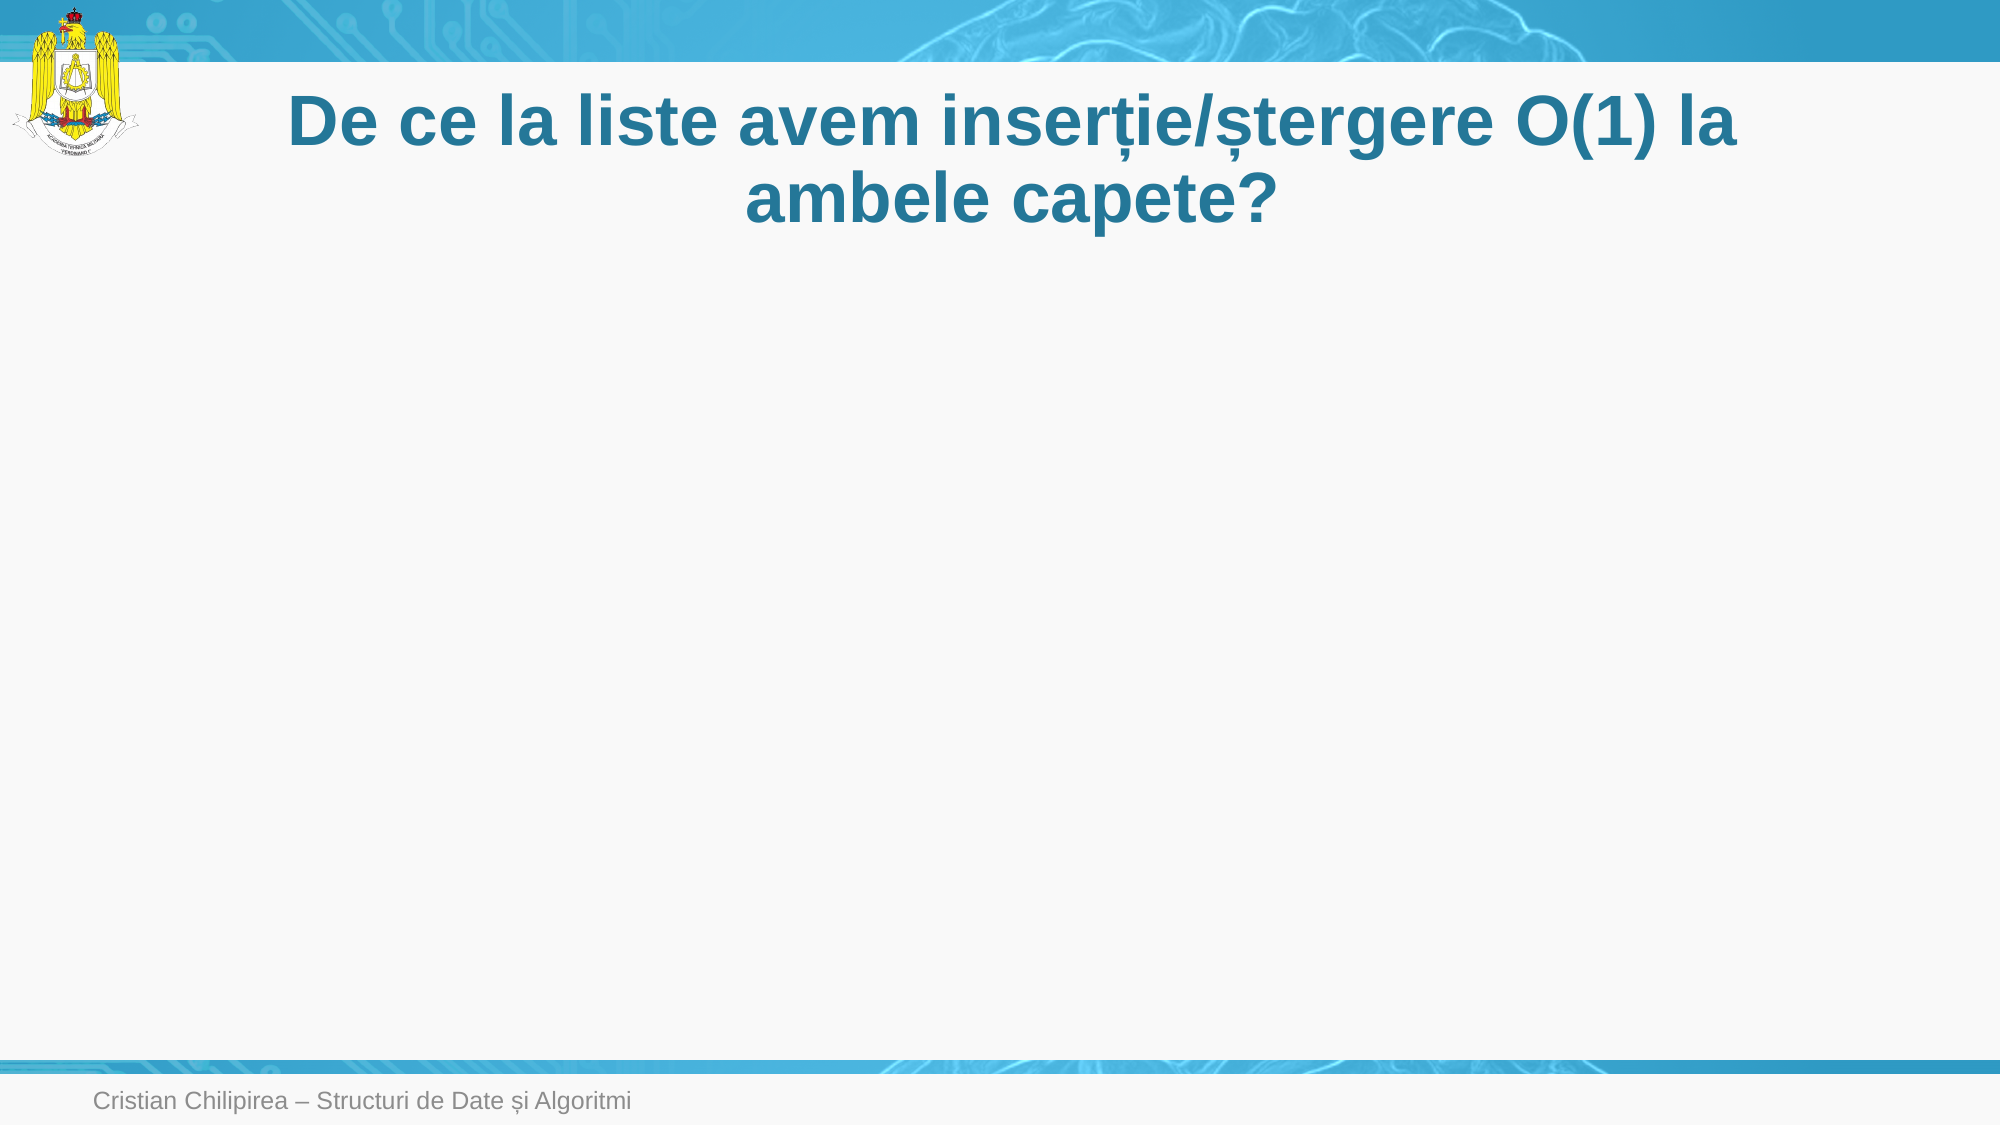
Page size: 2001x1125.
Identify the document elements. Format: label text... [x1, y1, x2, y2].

footer Cristian Chilipirea – Structuri de Date și Algoritmi [77, 1073, 1338, 1125]
picture [0, 1060, 2000, 1074]
picture [0, 0, 2000, 156]
title De ce la liste avem inserție/ștergere O(1) la ambele capete? [150, 76, 1876, 246]
